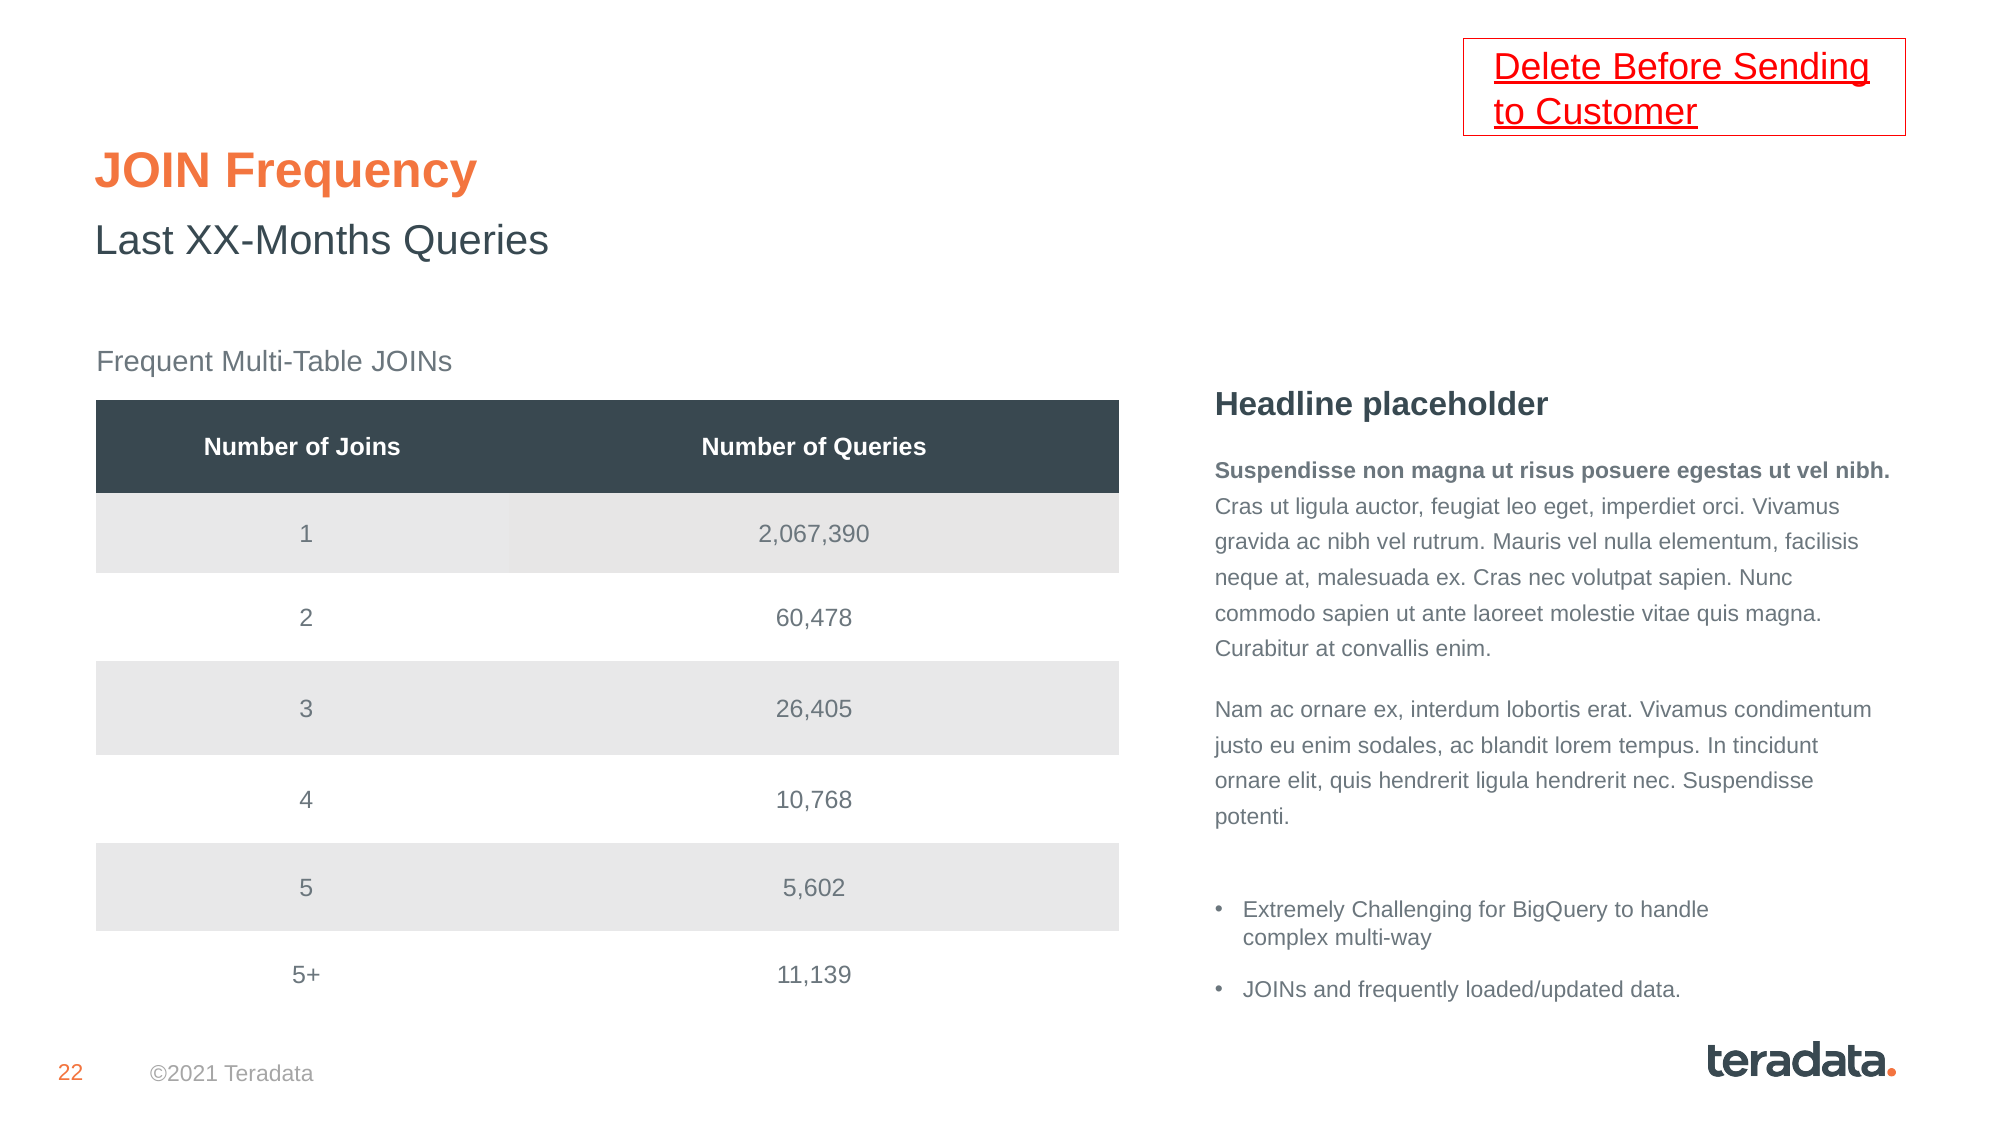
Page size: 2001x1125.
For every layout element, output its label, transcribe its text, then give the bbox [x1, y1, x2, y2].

table_cell 5,602 [509, 843, 1119, 931]
table_cell 5 [96, 843, 509, 931]
list Frequent Multi-Table JOINs [96, 337, 919, 383]
table_cell 5+ [96, 931, 509, 1019]
table_cell 10,768 [509, 755, 1119, 843]
table_cell 60,478 [509, 573, 1119, 661]
list Last XX-Months Queries [94, 202, 1906, 282]
table_header Number of Queries [509, 400, 1119, 493]
table_cell 2,067,390 [509, 493, 1119, 573]
text_box Delete Before Sending to Customer [1463, 38, 1906, 136]
table_cell 2 [96, 573, 509, 661]
text_box Headline placeholder Suspendisse non magna ut risus posuere egestas ut vel nibh. Cras ut ligula auctor, feugiat leo eget, imperdiet orci. Vivamus gravida ac nibh vel rutrum. Mauris vel nulla elementum, facilisis neque at, malesuada ex. Cras nec volutpat sapien. Nunc commodo sapien ut ante laoreet molestie vitae quis magna. Curabitur at convallis enim. Nam ac ornare ex, interdum lobortis erat. Vivamus condimentum justo eu enim sodales, ac blandit lorem tempus. In tincidunt ornare elit, quis hendrerit ligula hendrerit nec. Suspendisse potenti. [1200, 363, 1907, 837]
picture [1708, 1041, 1896, 1077]
table_cell 1 [96, 493, 509, 573]
table_cell 4 [96, 755, 509, 843]
table_cell 11,139 [509, 931, 1119, 1019]
text_box Extremely Challenging for BigQuery to handle complex multi-way JOINs and frequently loaded/updated data. [1200, 887, 1907, 1010]
table_cell 3 [96, 661, 509, 755]
title JOIN Frequency [94, 64, 1906, 199]
table_cell 26,405 [509, 661, 1119, 755]
table_header Number of Joins [96, 400, 509, 493]
